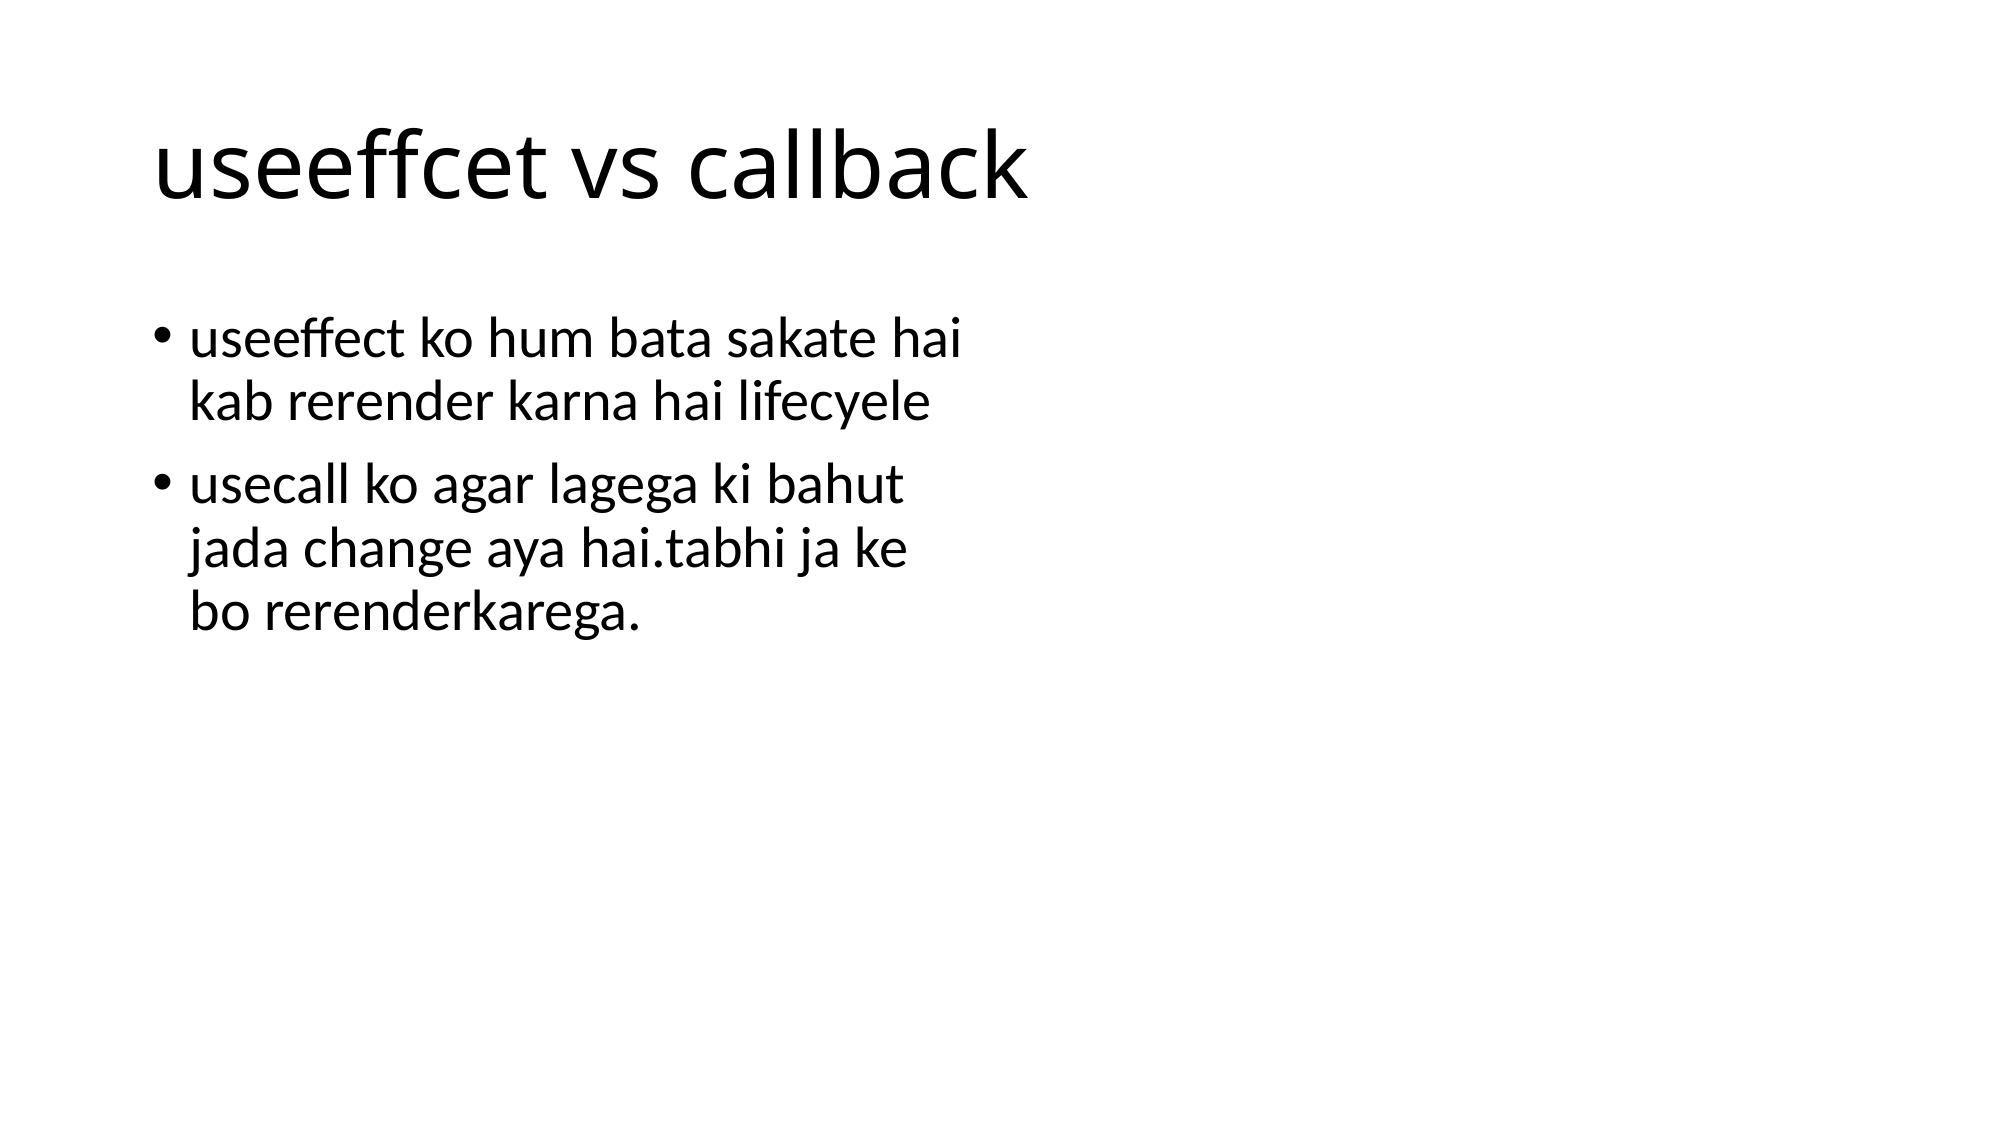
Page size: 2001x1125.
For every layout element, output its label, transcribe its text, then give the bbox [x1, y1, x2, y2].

title useeffcet vs callback [137, 59, 1863, 278]
list useeffect ko hum bata sakate hai kab rerender karna hai lifecyele usecall ko agar lagega ki bahut jada change aya hai.tabhi ja ke bo rerenderkarega. [137, 299, 988, 1014]
